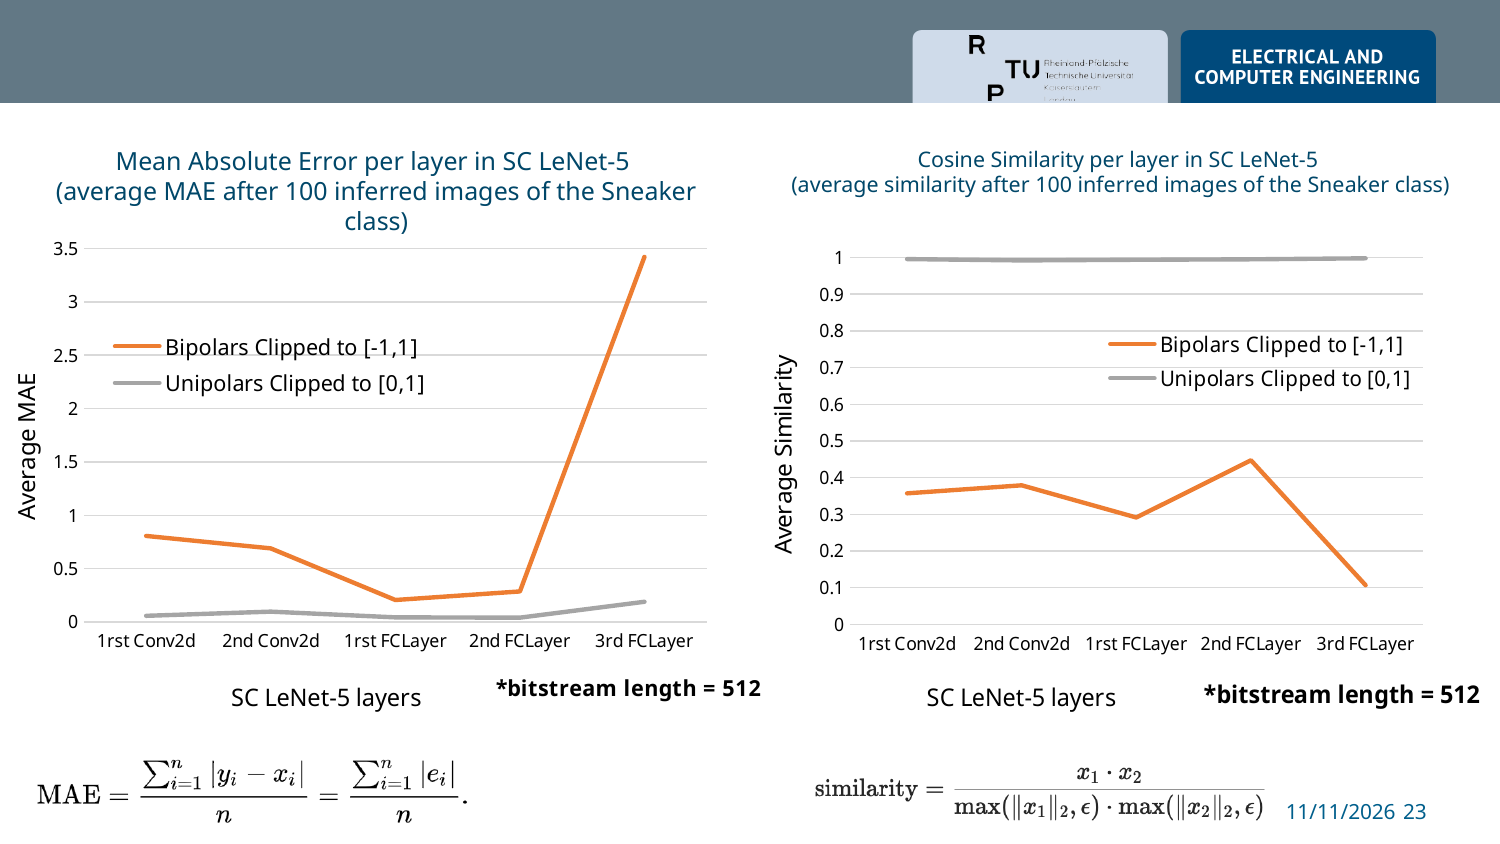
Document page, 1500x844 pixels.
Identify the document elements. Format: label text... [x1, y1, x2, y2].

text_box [926, 35, 1133, 101]
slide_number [1269, 790, 1385, 836]
title Mean Absolute Error per layer in SC LeNet-5 (average MAE after 100 inferred images of the Sneaker class) [16, 138, 737, 221]
chart [2, 232, 751, 722]
picture [0, 0, 1500, 844]
slide_number 23 [1385, 790, 1445, 836]
text_box Cosine Similarity per layer in SC LeNet-5 (average similarity after 100 inferred images of the Sneaker class) [763, 138, 1479, 220]
chart [758, 220, 1480, 722]
